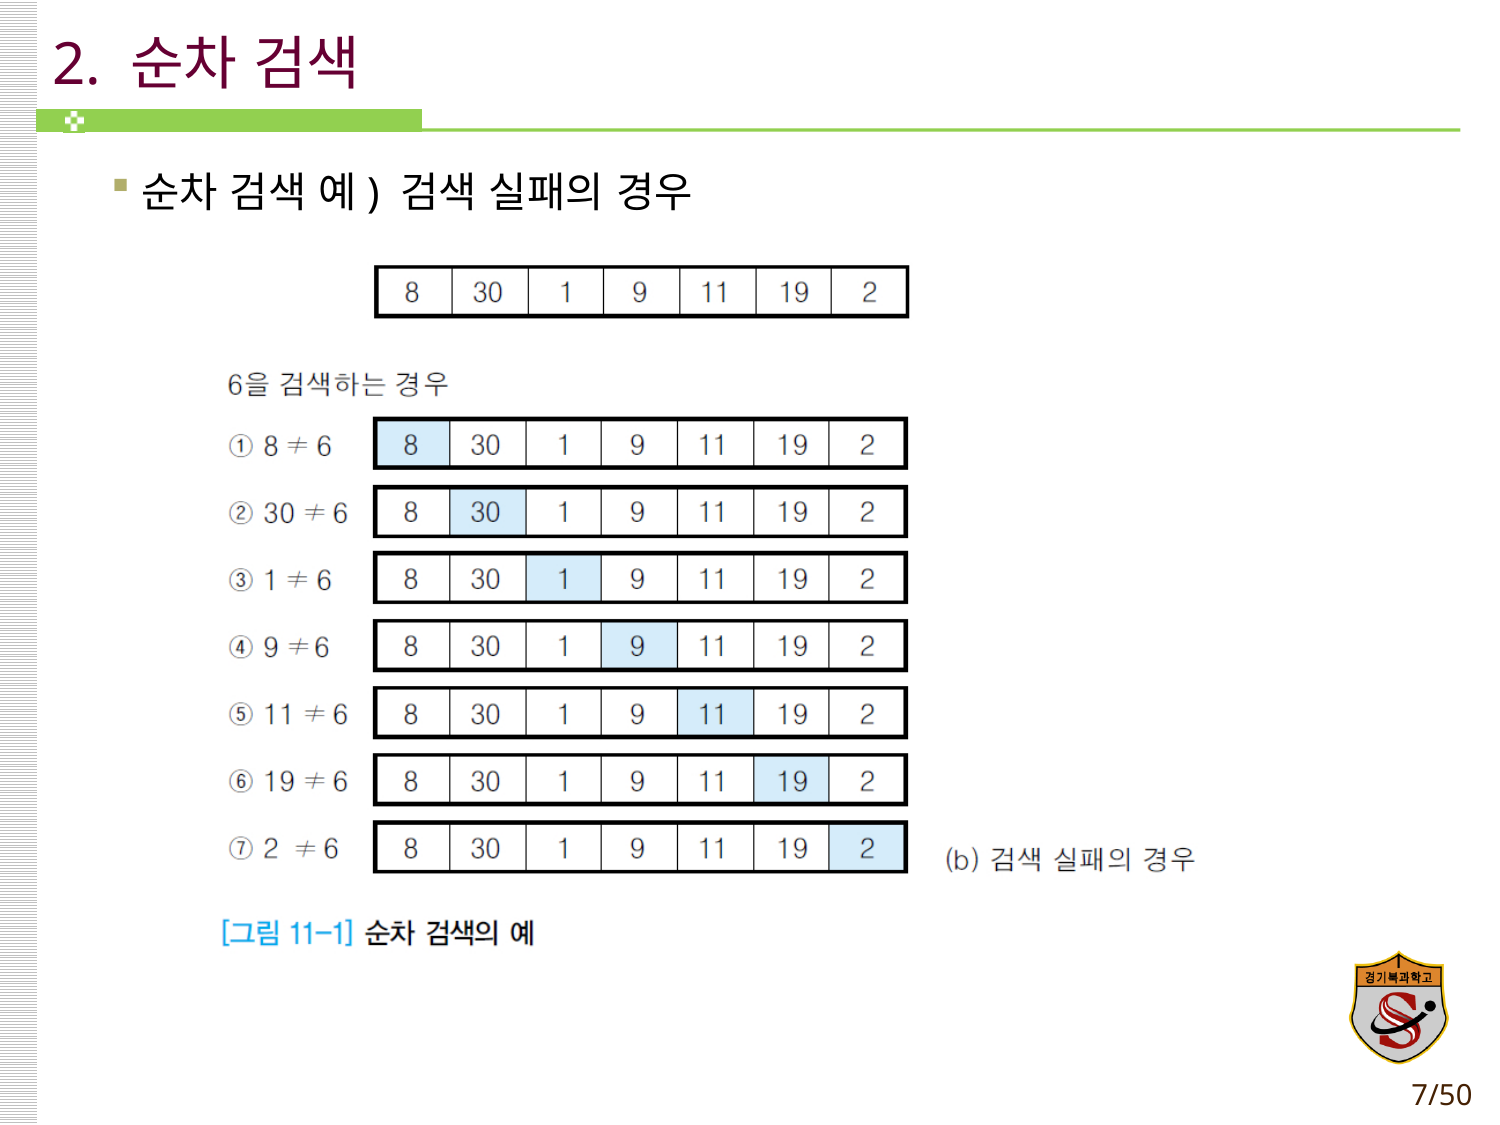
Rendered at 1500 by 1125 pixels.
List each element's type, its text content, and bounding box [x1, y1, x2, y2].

picture [65, 111, 84, 131]
title 2. 순차 검색 [37, 13, 1278, 109]
picture [210, 241, 1211, 966]
list 순차 검색 예) 검색 실패의 경우 [37, 152, 1463, 1091]
